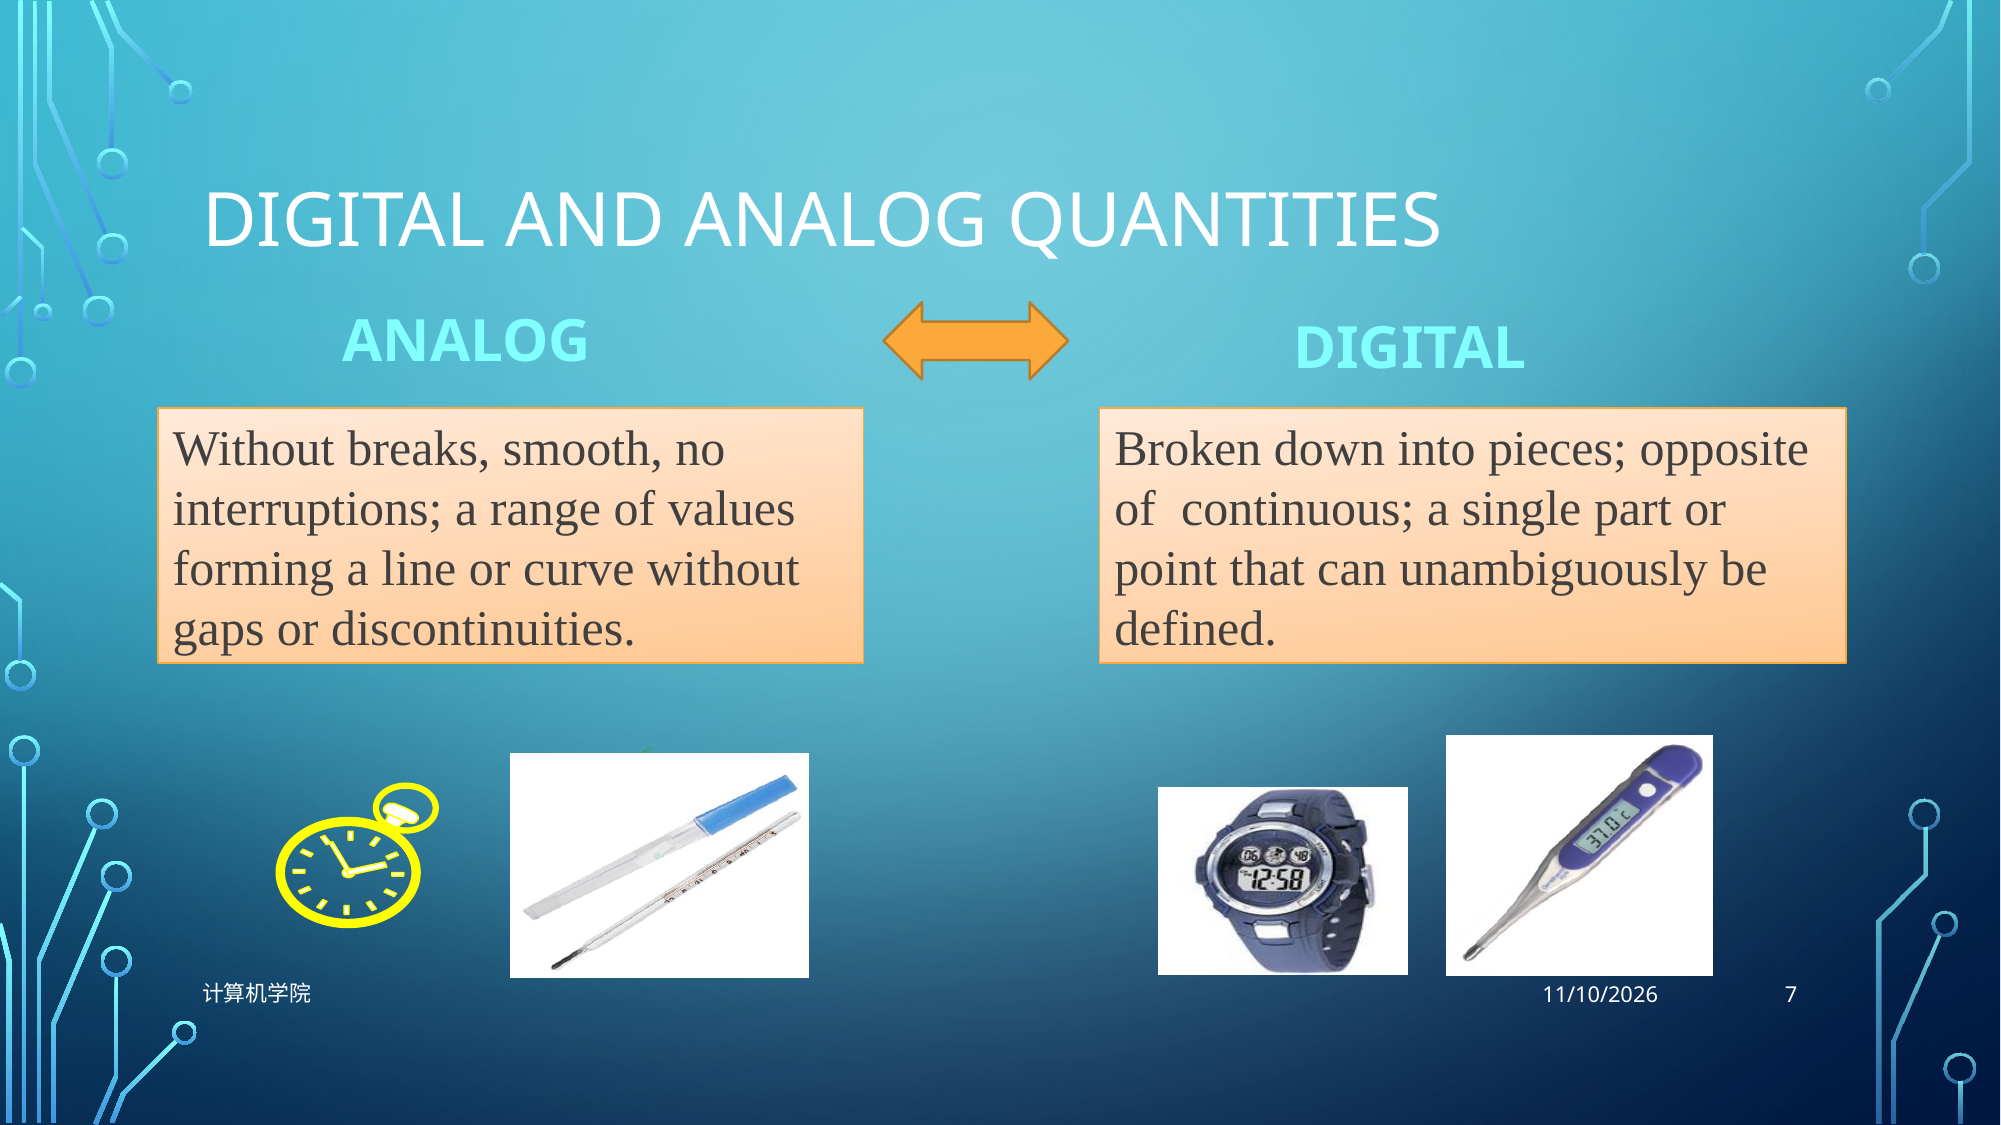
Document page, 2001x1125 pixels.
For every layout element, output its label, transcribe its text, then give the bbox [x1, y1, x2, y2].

picture [1446, 735, 1713, 977]
picture [1158, 786, 1409, 975]
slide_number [1223, 965, 1674, 1025]
text_box [882, 301, 1070, 381]
text_box Without breaks, smooth, no interruptions; a range of values forming a line or curve without gaps or discontinuities. [157, 407, 864, 664]
title Digital and analog quantities [187, 101, 1813, 344]
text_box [280, 785, 437, 924]
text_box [599, 746, 769, 753]
picture [510, 753, 810, 978]
footer 计算机学院 [187, 965, 1211, 1025]
slide_number 7 [1685, 965, 1813, 1025]
text_box DIGITAL [1278, 302, 1668, 386]
text_box Broken down into pieces; opposite of continuous; a single part or point that can unambiguously be defined. [1099, 407, 1847, 664]
text_box ANALOG [327, 296, 717, 380]
